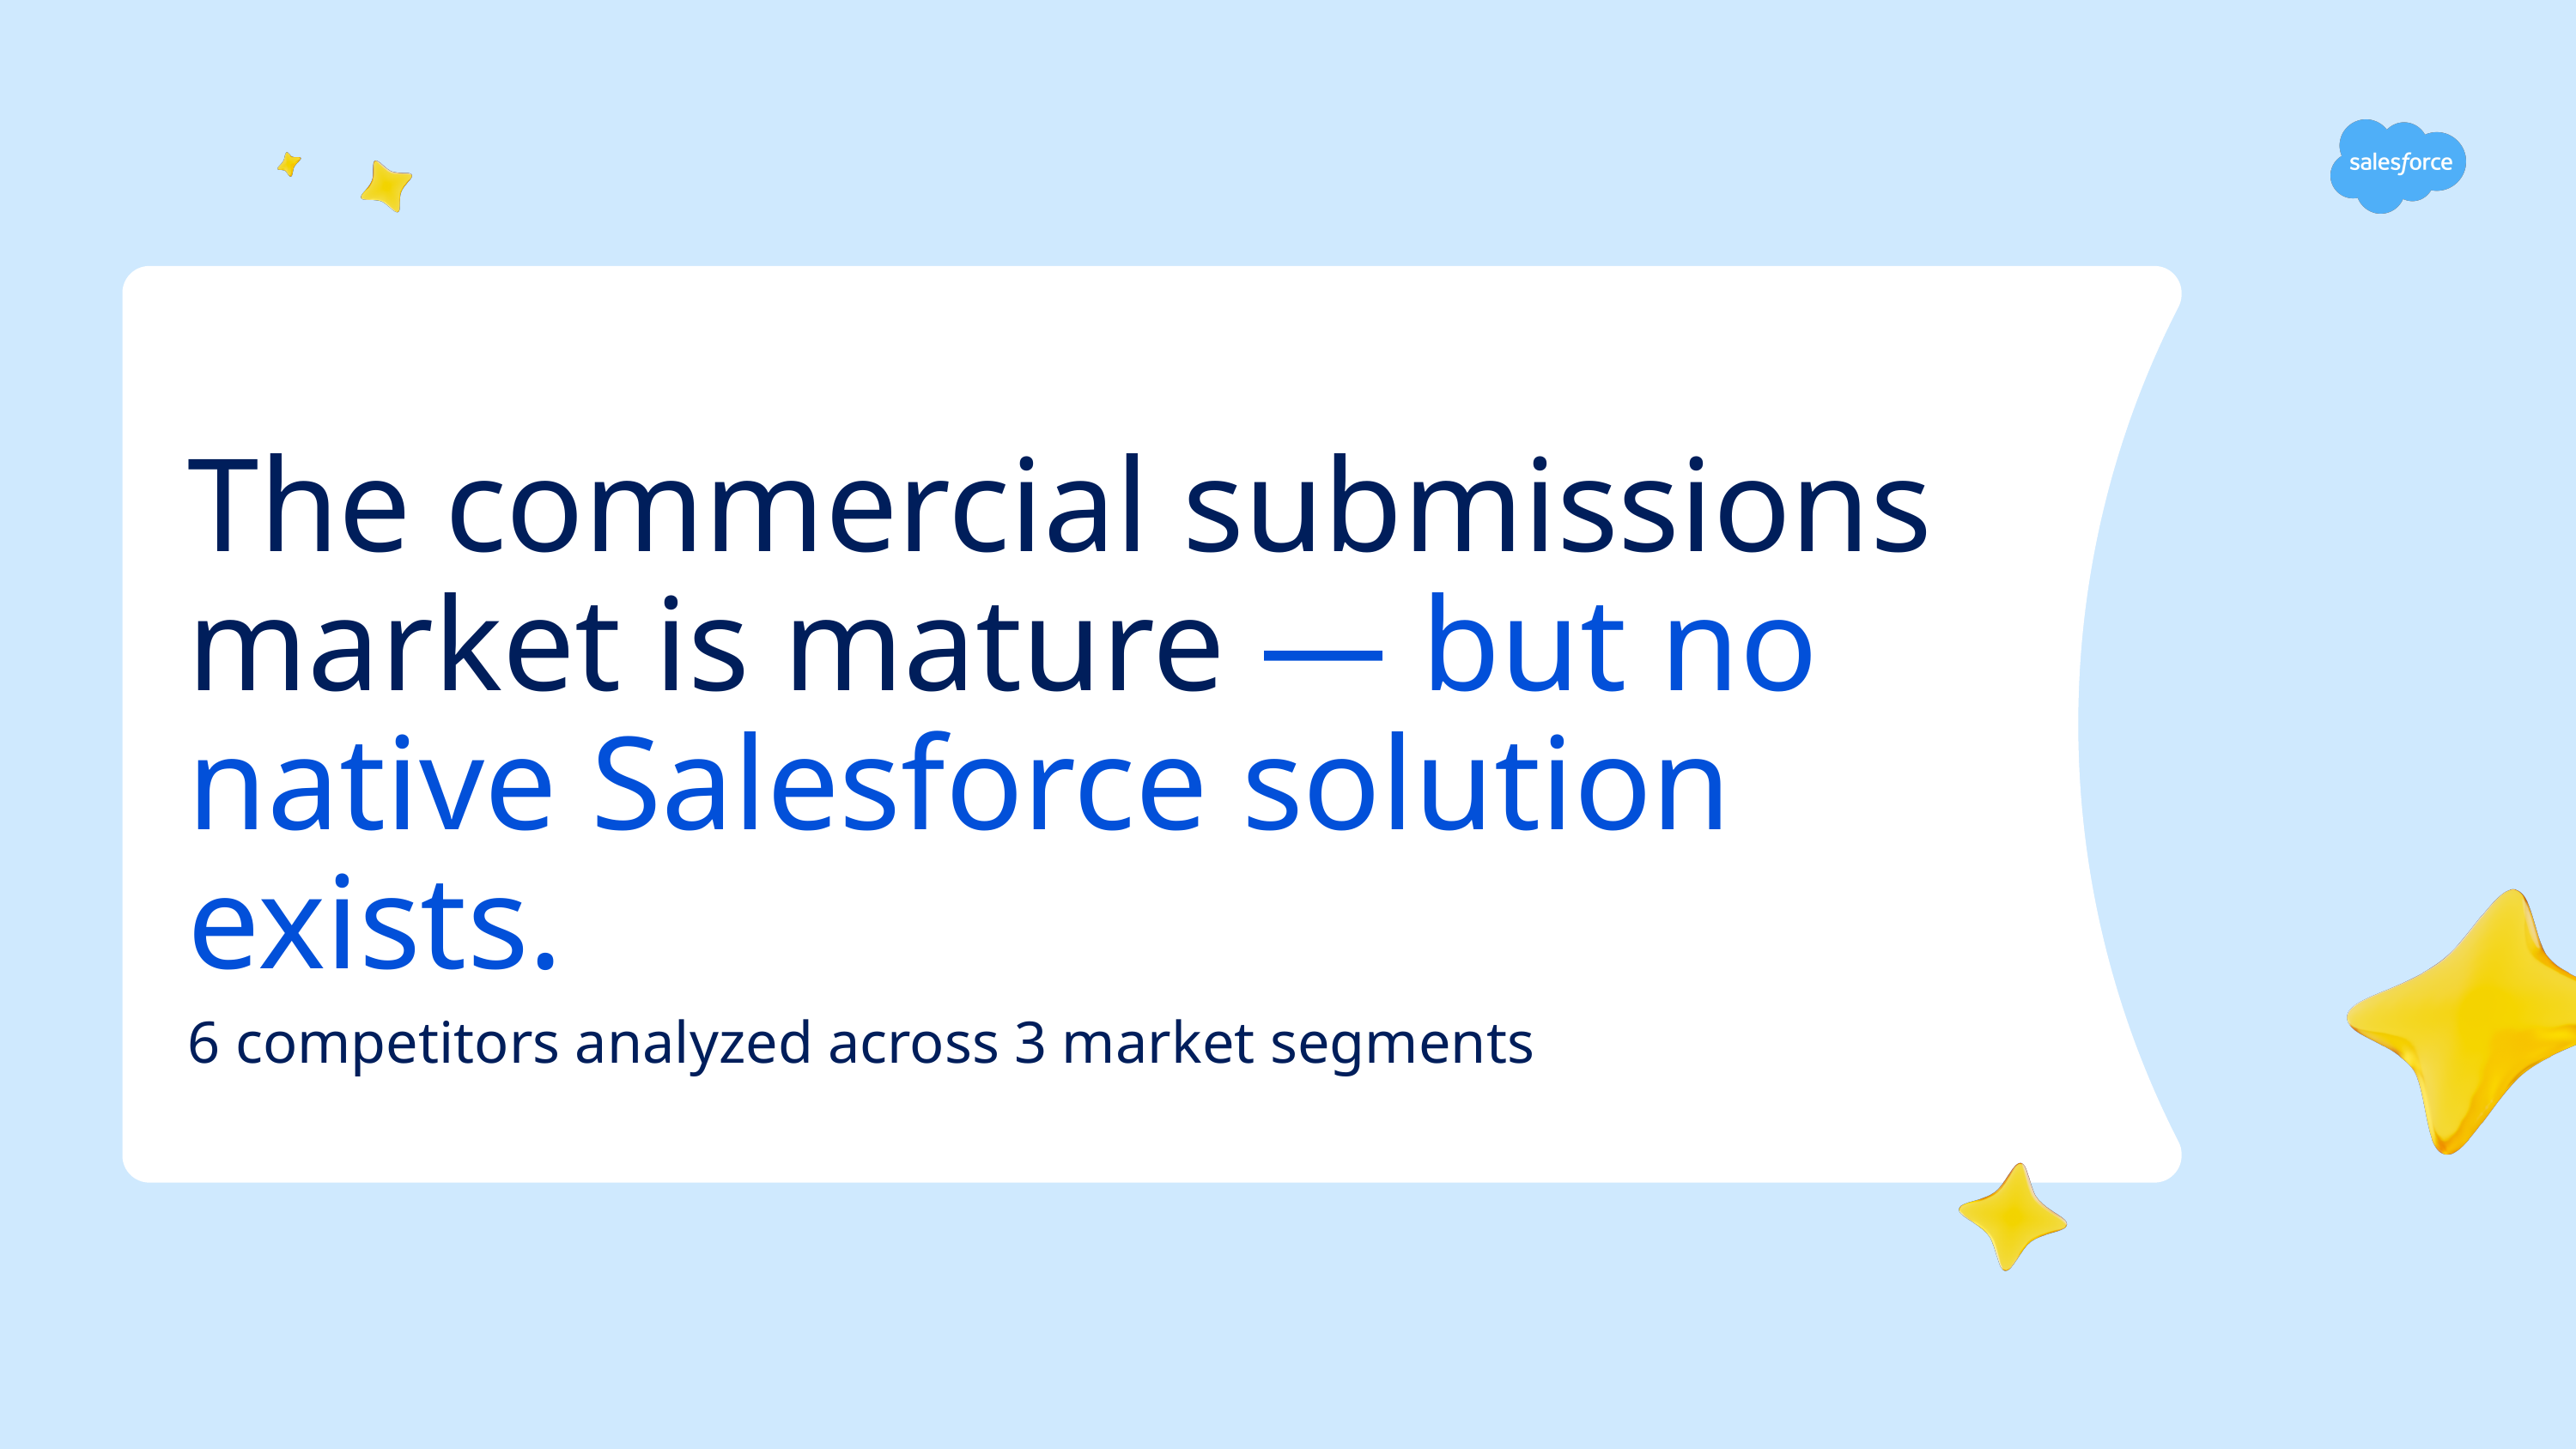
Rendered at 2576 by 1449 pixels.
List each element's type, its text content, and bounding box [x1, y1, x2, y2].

picture [1935, 1138, 2090, 1295]
picture [2293, 806, 2576, 1223]
picture [340, 139, 433, 233]
subtitle 6 competitors analyzed across 3 market segments [187, 1014, 2000, 1135]
title The commercial submissions market is mature — but no native Salesforce solution exists. [187, 325, 2013, 997]
picture [2330, 119, 2466, 214]
picture [265, 140, 312, 187]
